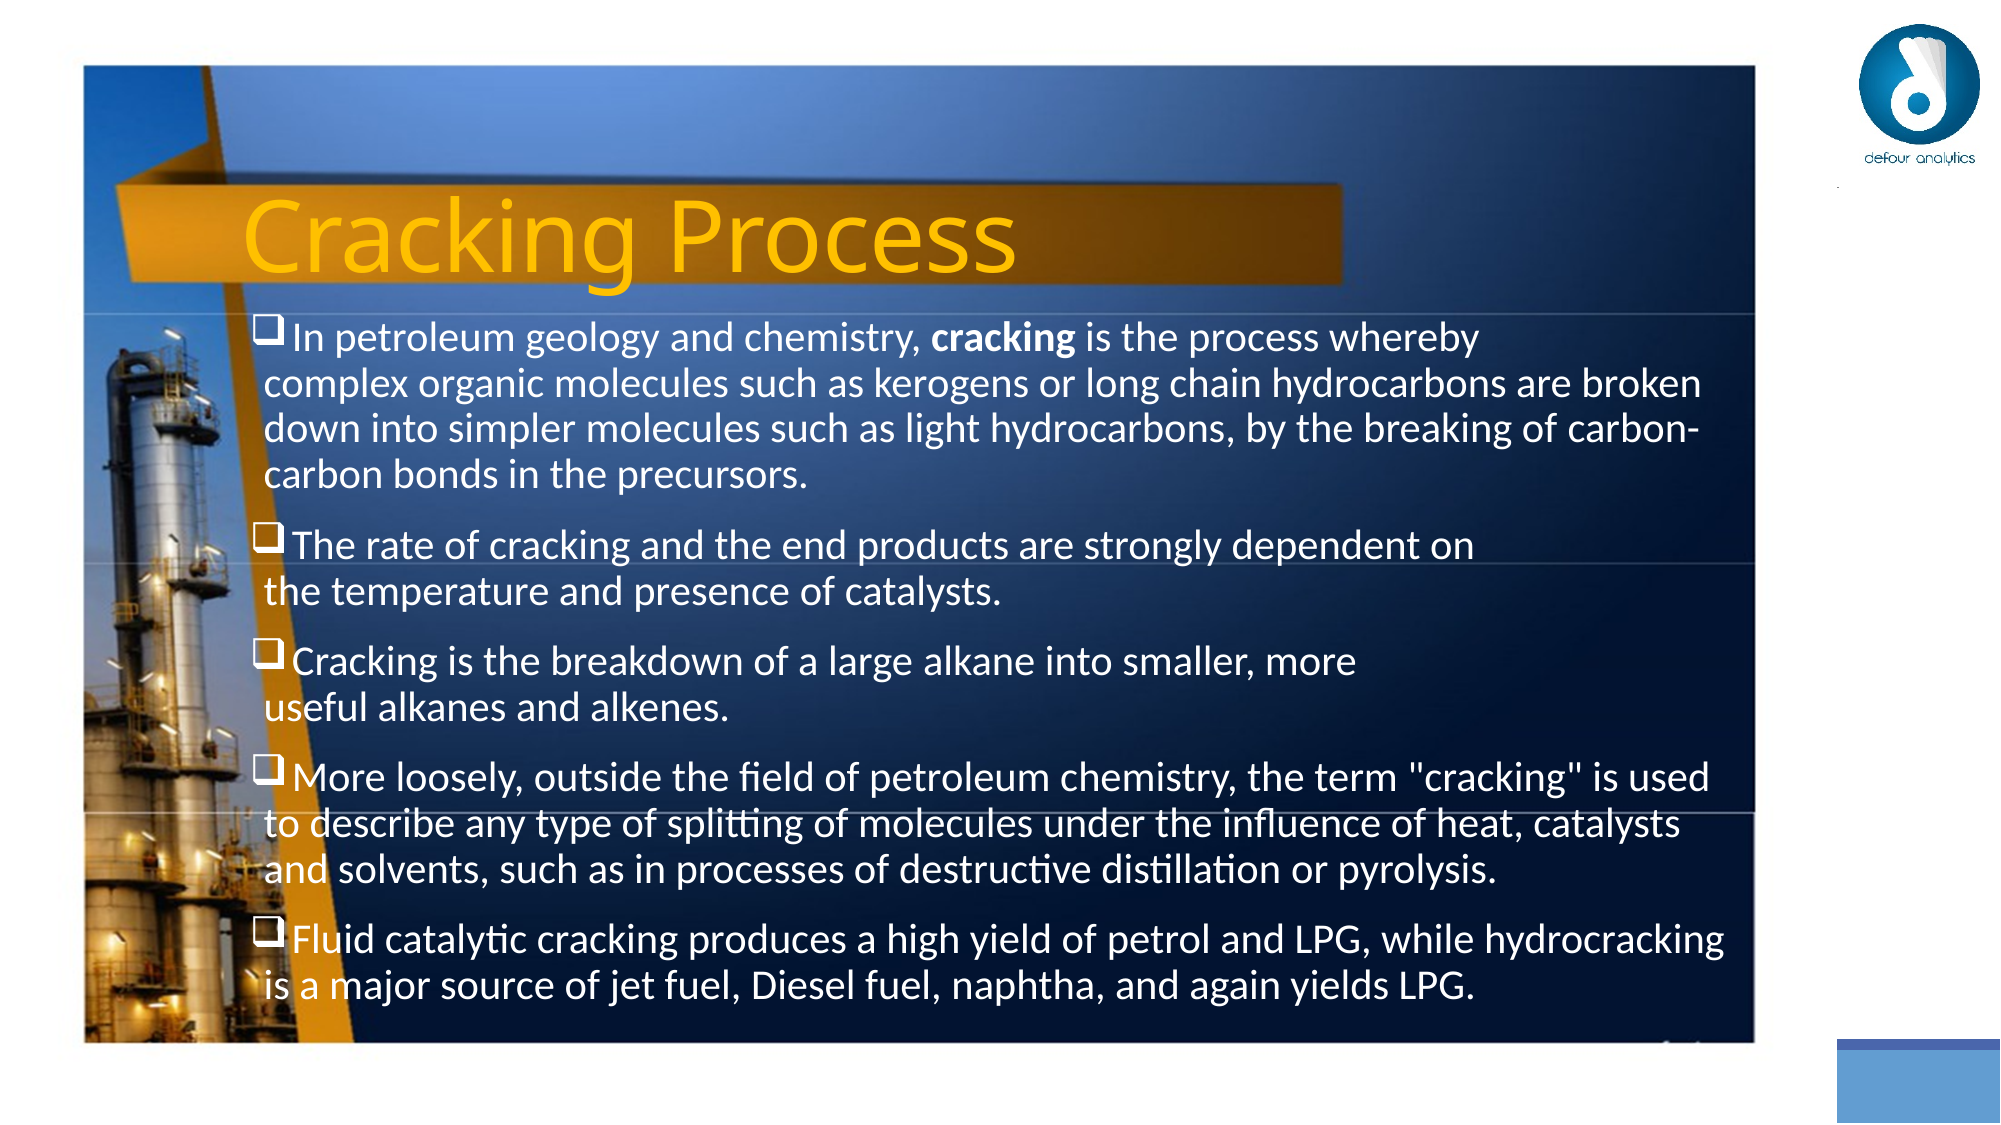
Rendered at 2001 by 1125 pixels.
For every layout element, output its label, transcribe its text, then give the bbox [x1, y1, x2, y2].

picture [1891, 37, 1946, 131]
picture [1957, 117, 1964, 123]
picture [1859, 91, 1980, 159]
picture [0, 0, 1838, 1125]
title Cracking Process [1846, 159, 2000, 300]
picture [1859, 24, 1914, 78]
picture [1964, 97, 1974, 111]
picture [1927, 24, 1980, 92]
picture [1939, 127, 1951, 135]
